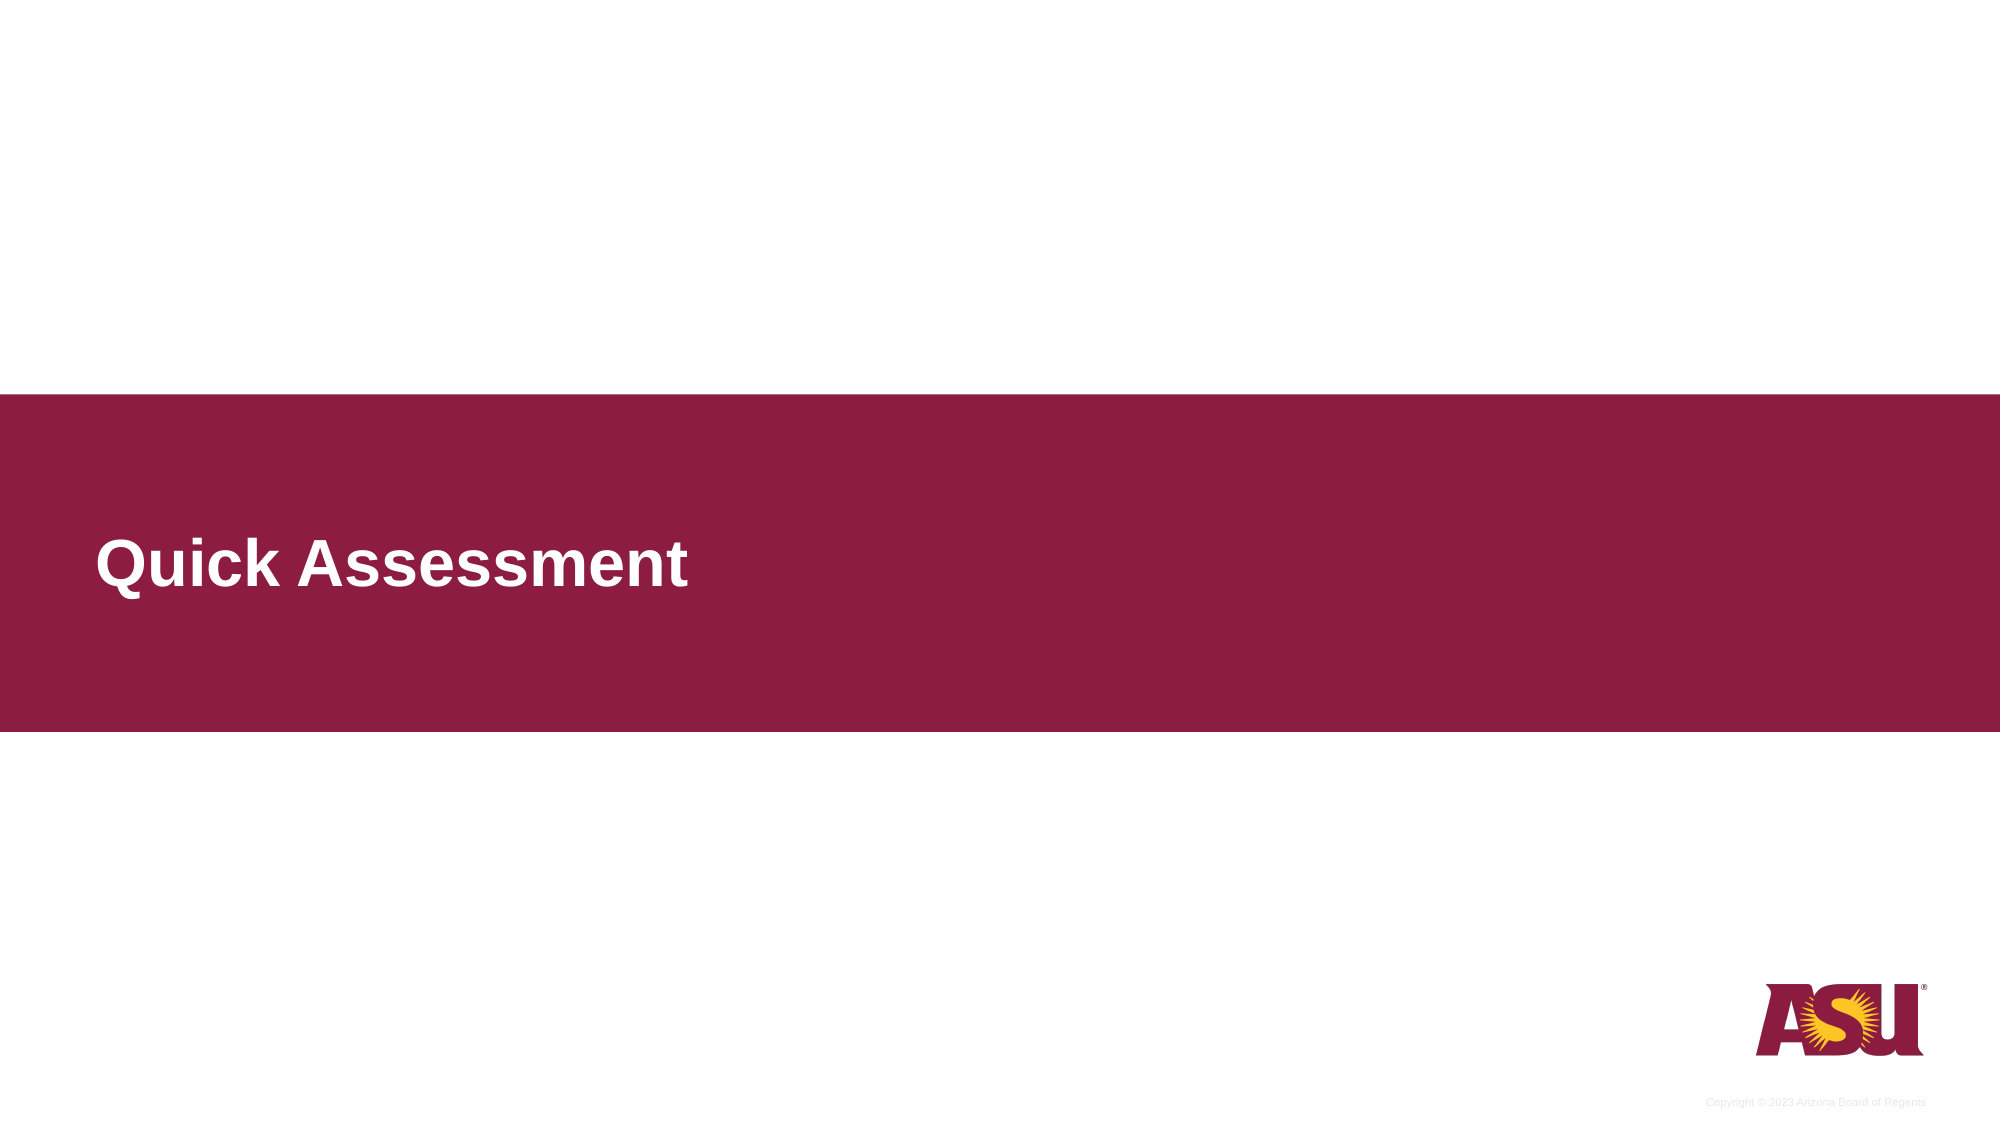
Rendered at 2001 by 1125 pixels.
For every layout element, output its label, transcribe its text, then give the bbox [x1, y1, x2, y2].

title Quick Assessment [95, 397, 1925, 732]
picture [1720, 948, 1938, 1091]
